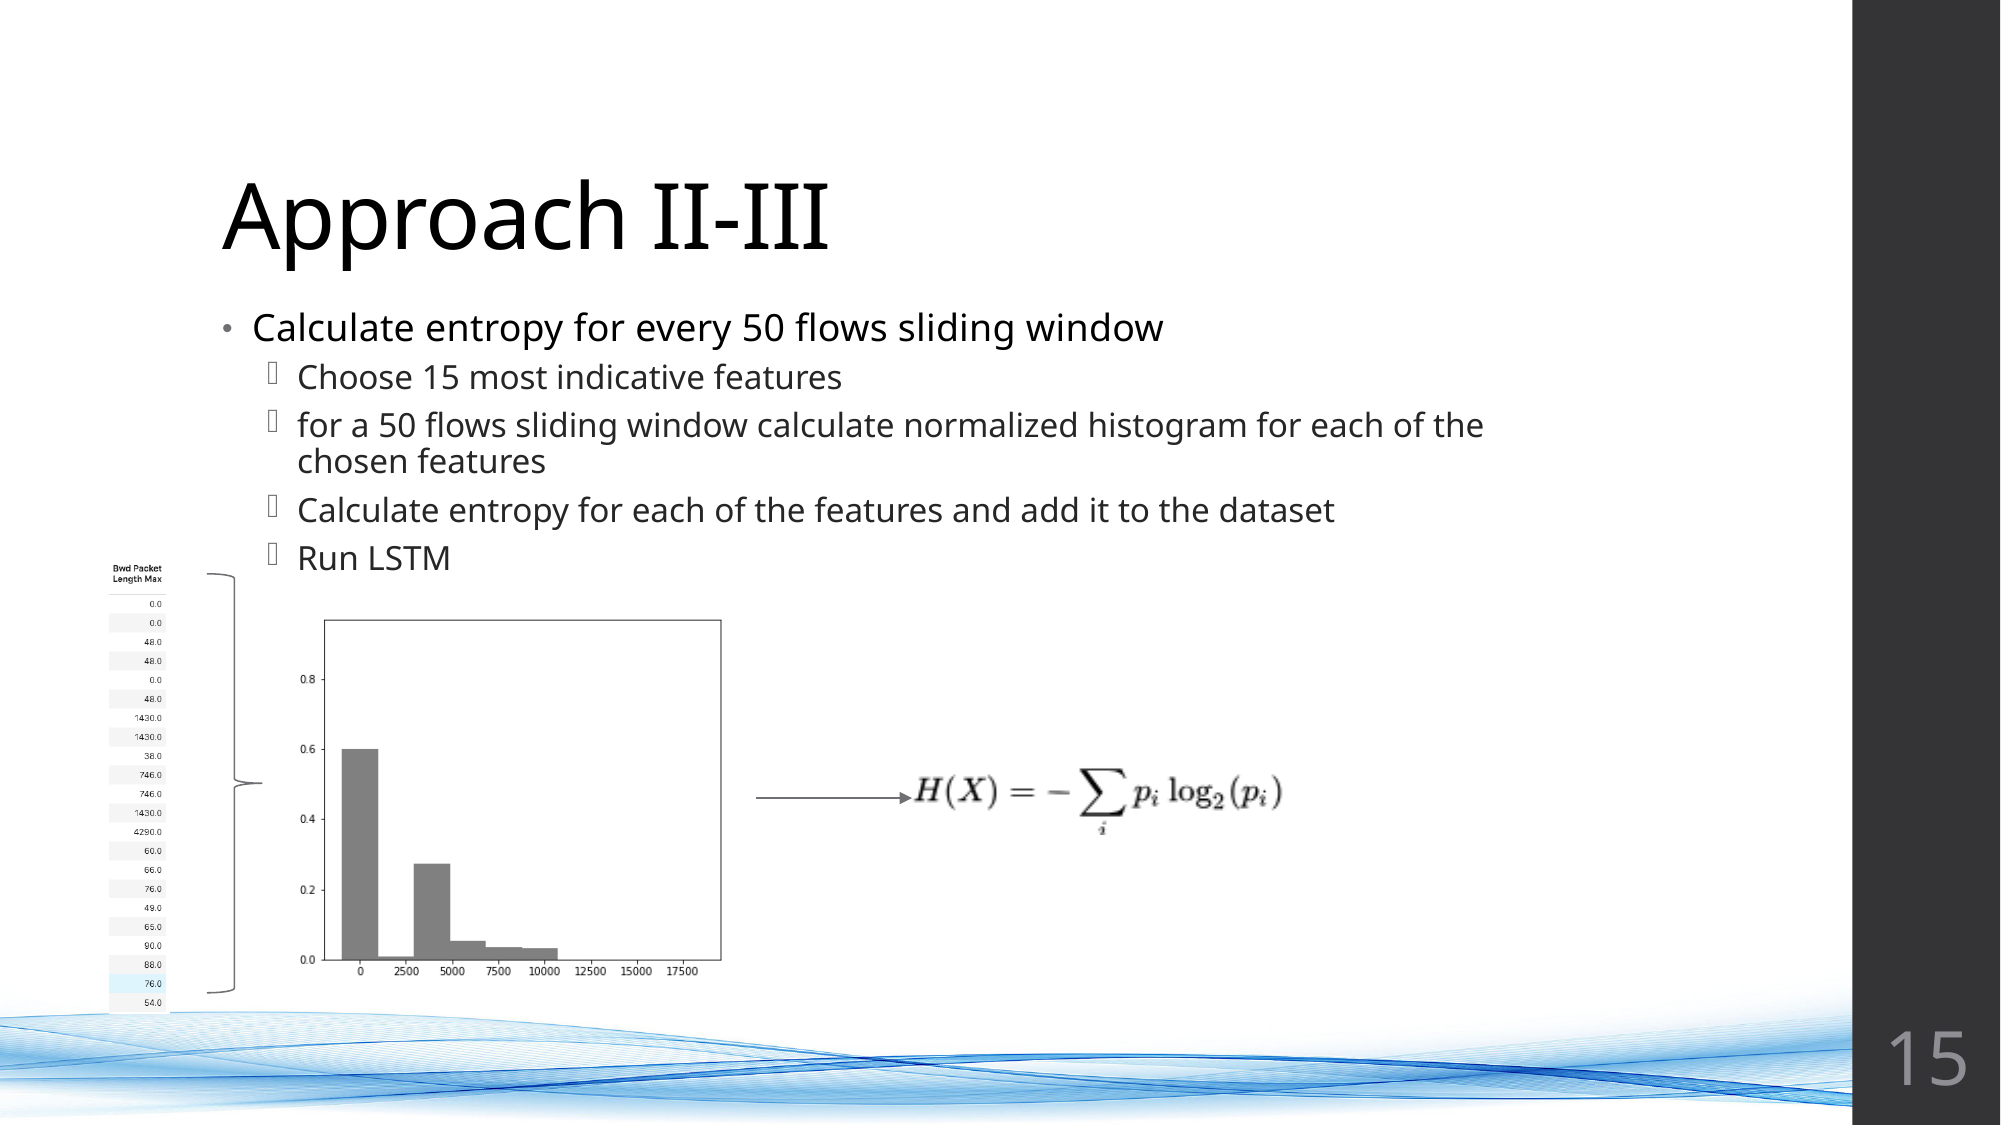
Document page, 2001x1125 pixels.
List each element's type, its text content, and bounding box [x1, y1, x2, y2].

slide_number 15 [1852, 1012, 2000, 1110]
title Approach II-III [206, 60, 1797, 278]
list Calculate entropy for every 50 flows sliding window Choose 15 most indicative features for a 50 flows sliding window calculate normalized histogram for each of the chosen features Calculate entropy for each of the features and add it to the dataset Run LSTM [206, 299, 1617, 1014]
picture [274, 602, 757, 994]
picture [911, 761, 1311, 835]
text_box [206, 573, 263, 994]
picture [0, 557, 1852, 1125]
